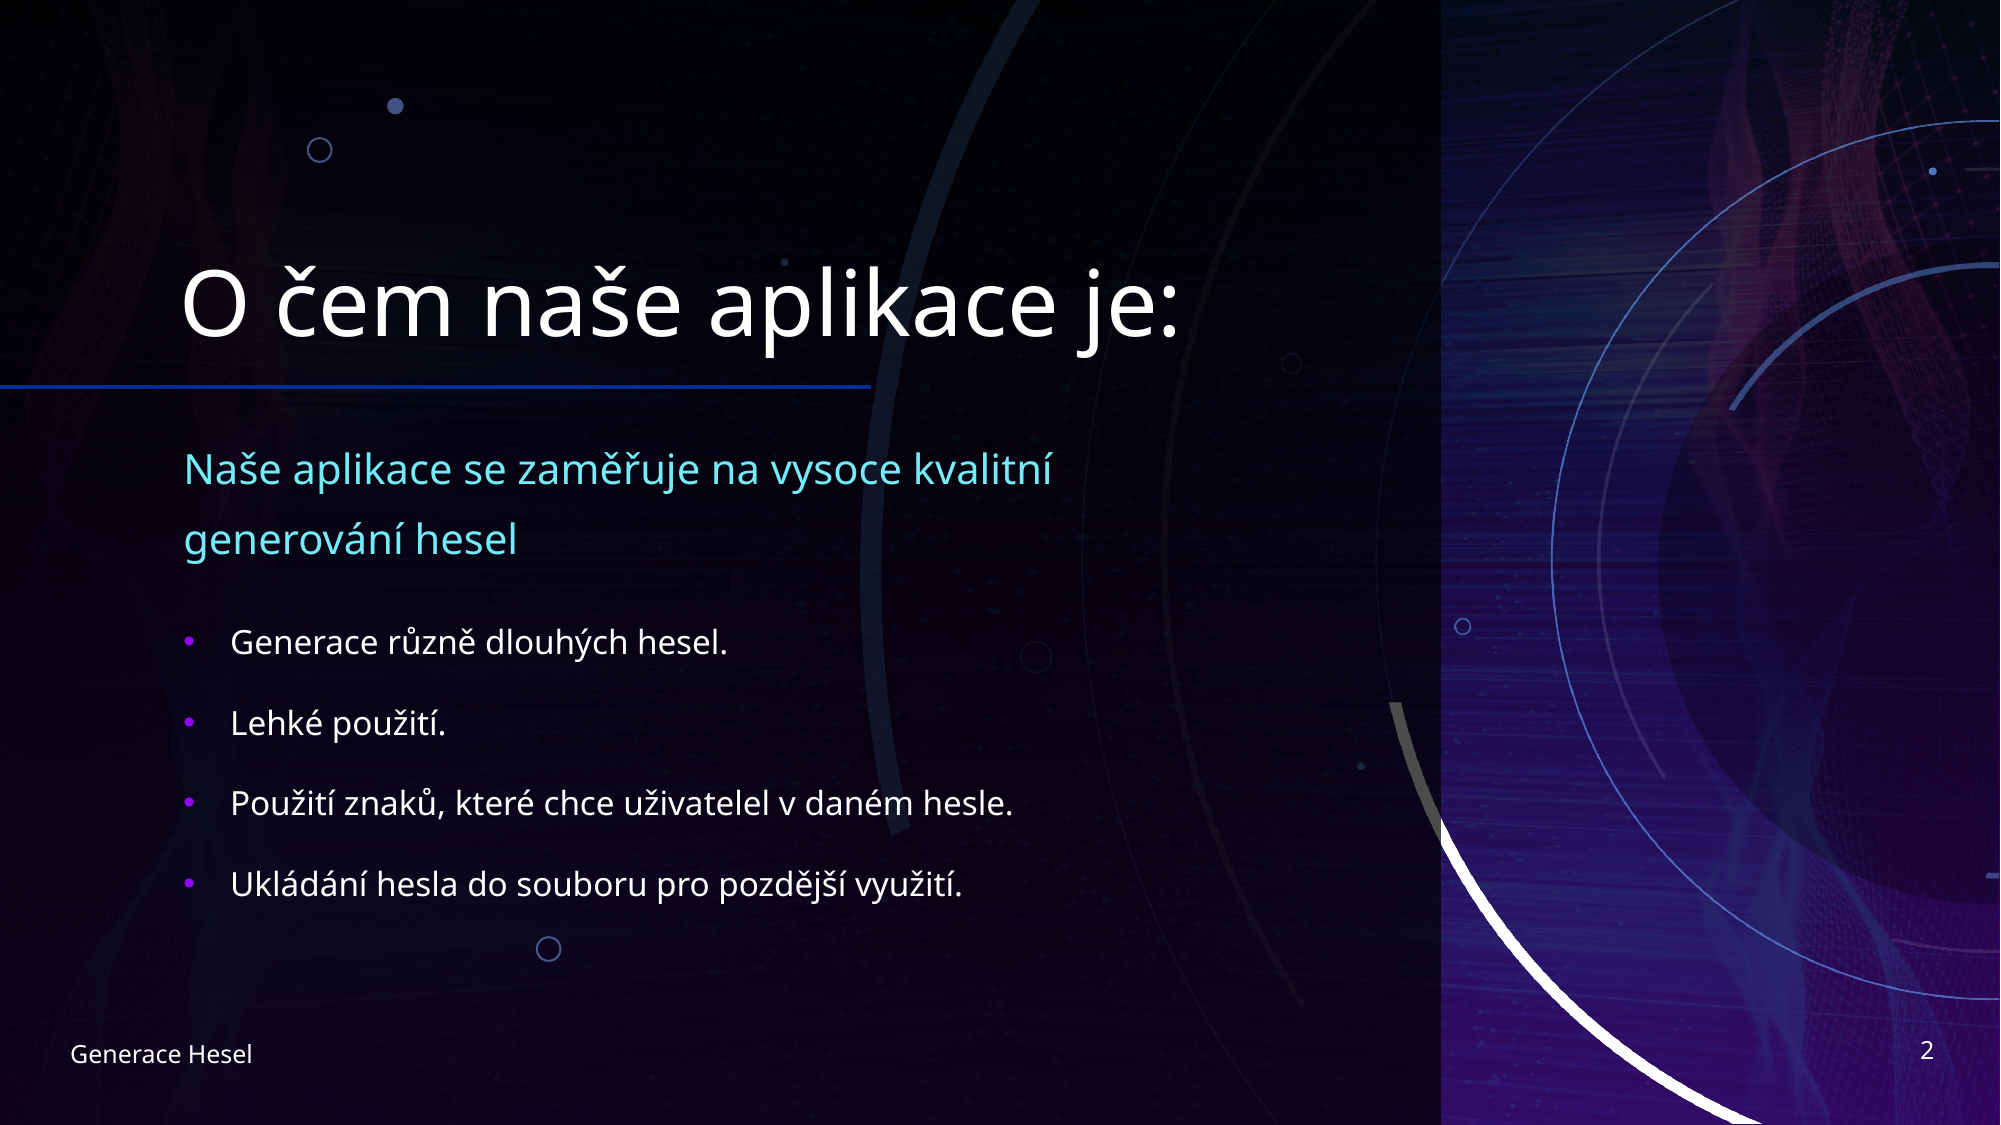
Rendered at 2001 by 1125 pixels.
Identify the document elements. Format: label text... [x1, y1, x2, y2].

footer Generace Hesel [55, 1023, 731, 1084]
list Naše aplikace se zaměřuje na vysoce kvalitní generování hesel [168, 415, 1299, 573]
picture [730, 0, 2000, 1124]
title O čem naše aplikace je: [164, 172, 1299, 364]
slide_number 2 [1499, 1021, 1950, 1082]
list Generace různě dlouhých hesel. Lehké použití. Použití znaků, které chce uživatelel v daném hesle. Ukládání hesla do souboru pro pozdější využití. [168, 593, 1299, 962]
